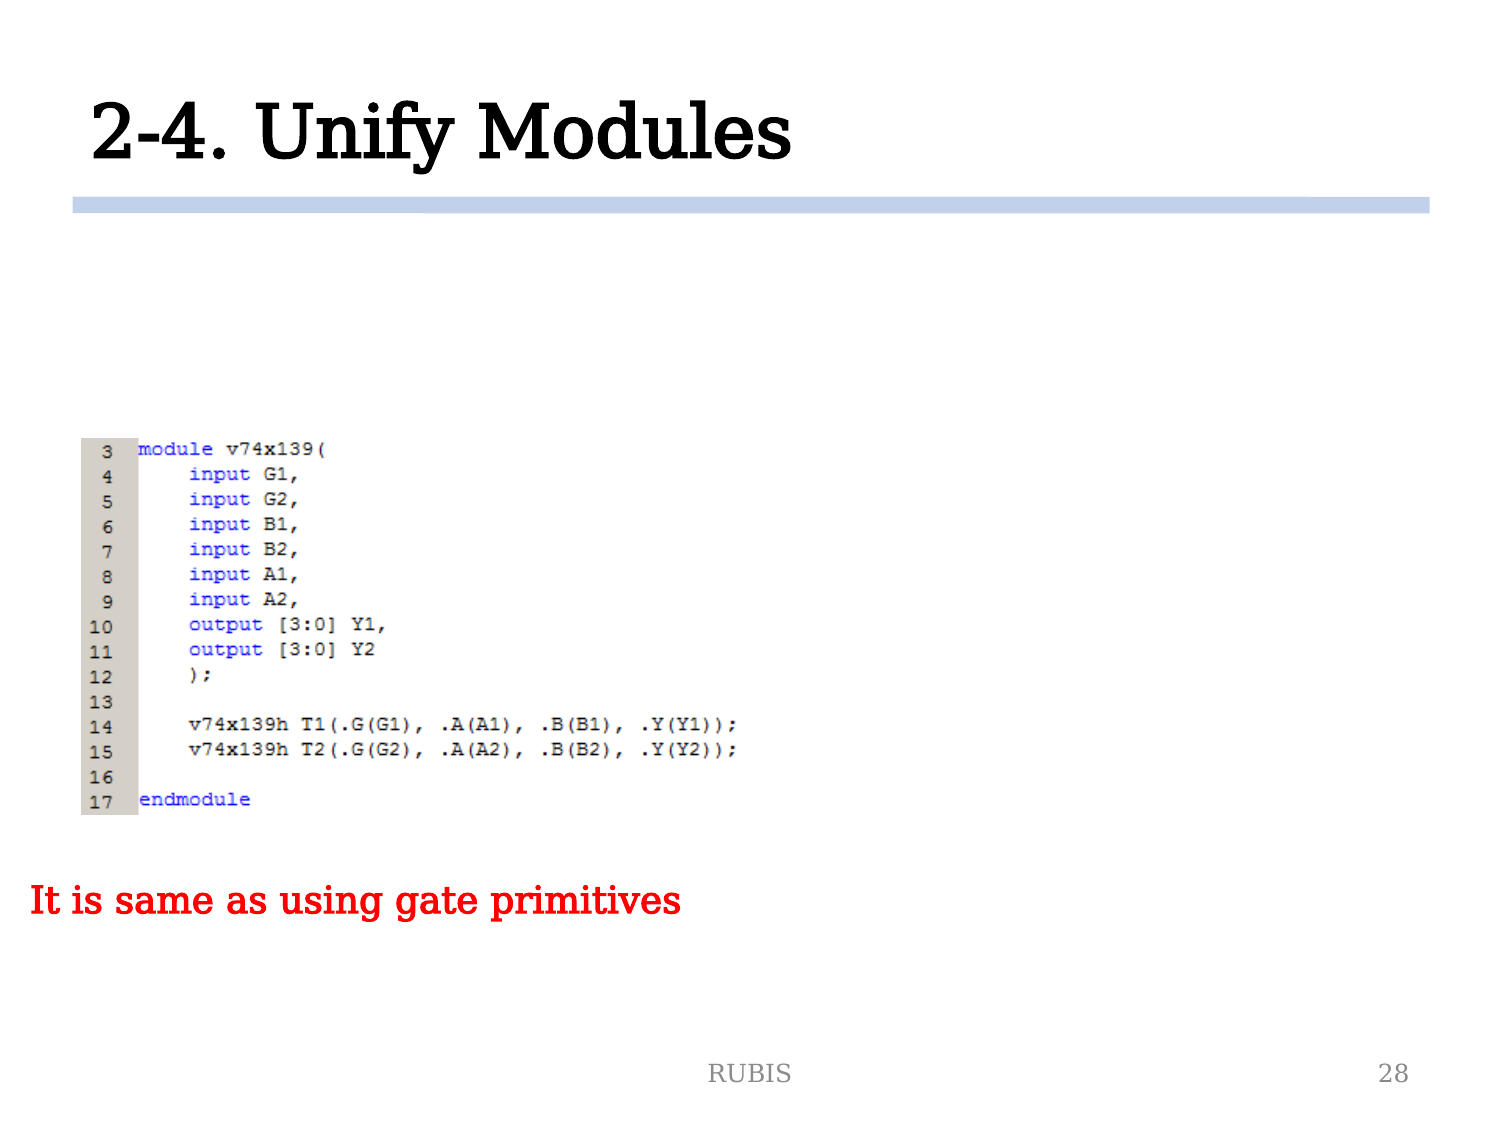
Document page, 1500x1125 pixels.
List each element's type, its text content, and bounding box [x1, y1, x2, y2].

footer RUBIS [512, 1042, 988, 1103]
slide_number 28 [1074, 1042, 1425, 1103]
picture [80, 438, 751, 816]
text_box It is same as using gate primitives [15, 868, 697, 928]
title 2-4. Unify Modules [75, 45, 1425, 211]
